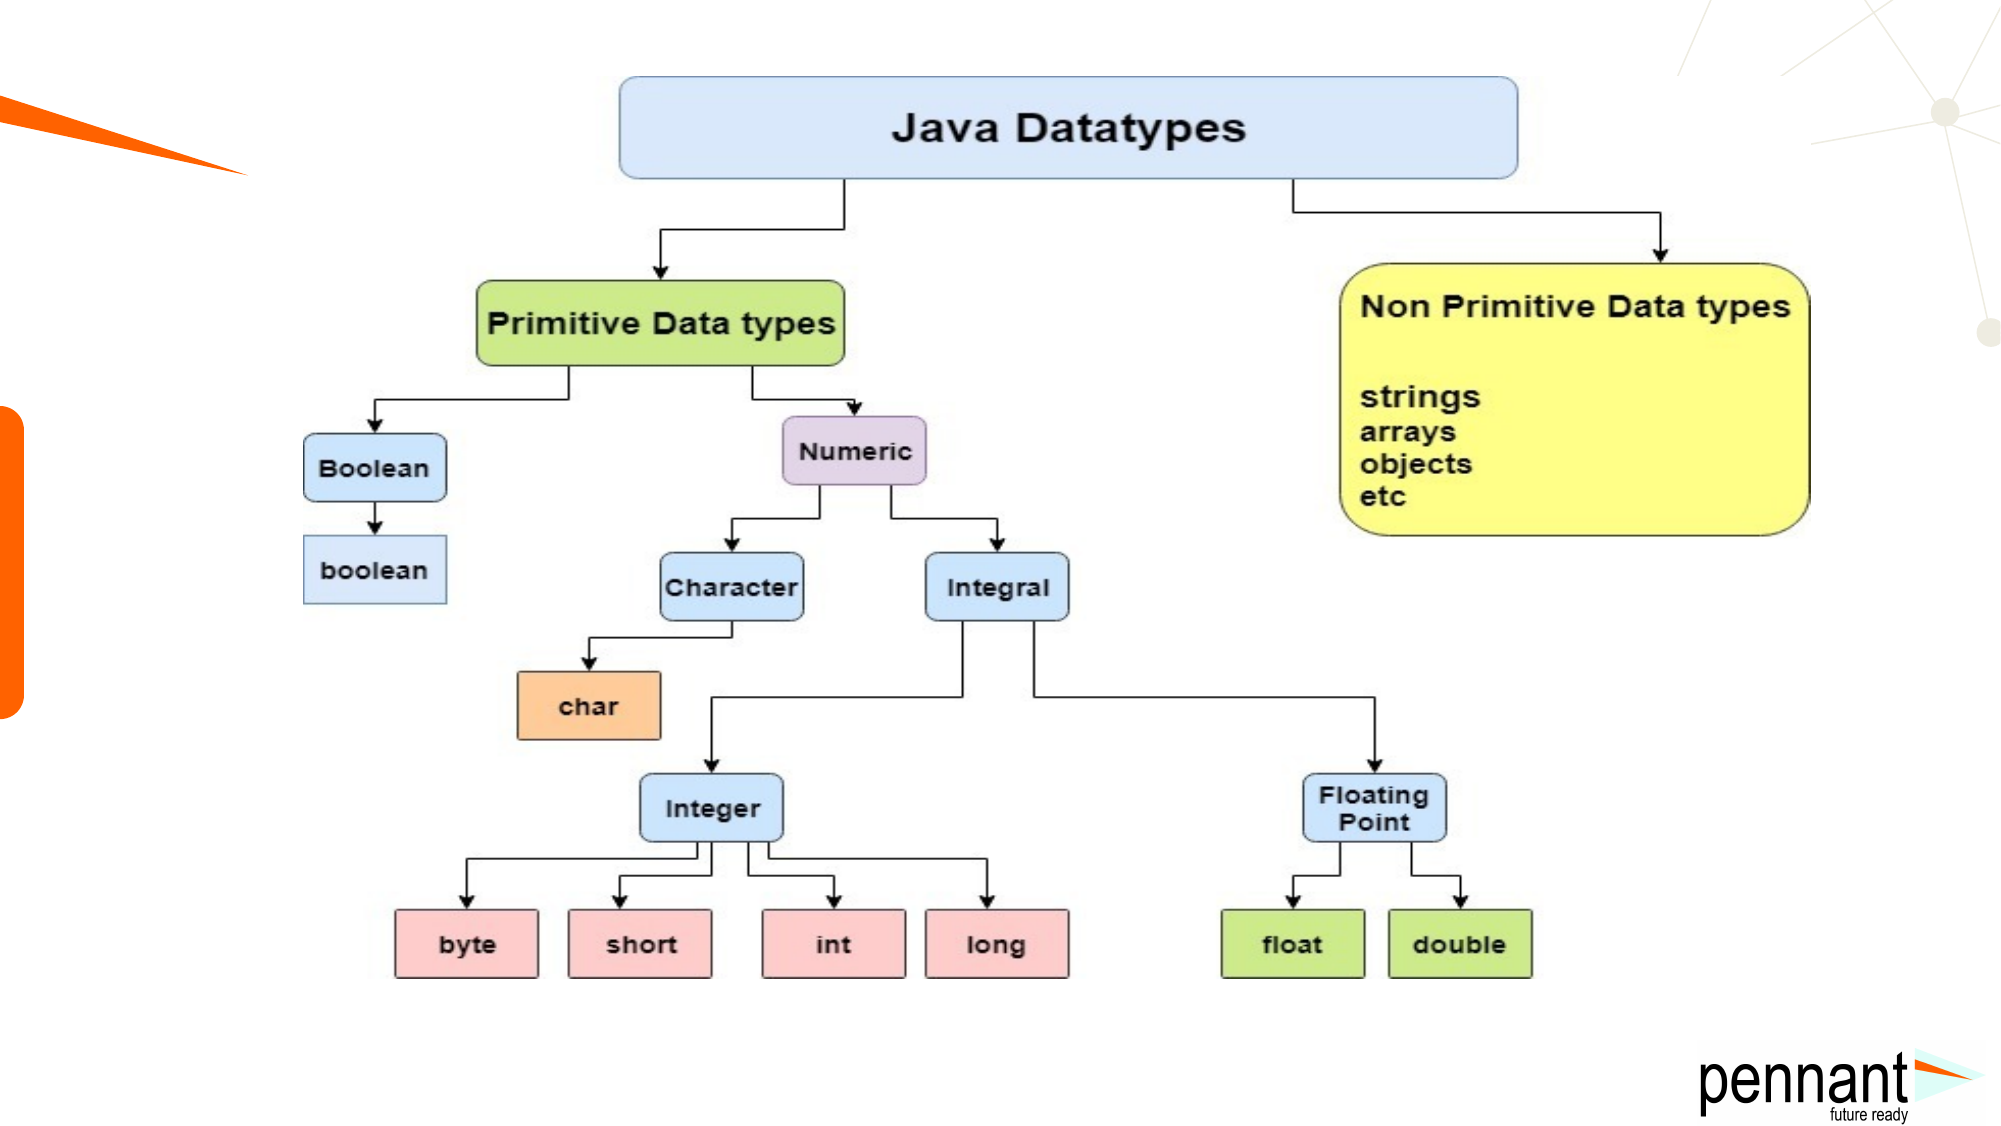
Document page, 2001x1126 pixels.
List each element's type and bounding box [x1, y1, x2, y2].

picture [303, 75, 1811, 980]
picture [1697, 1040, 1986, 1126]
